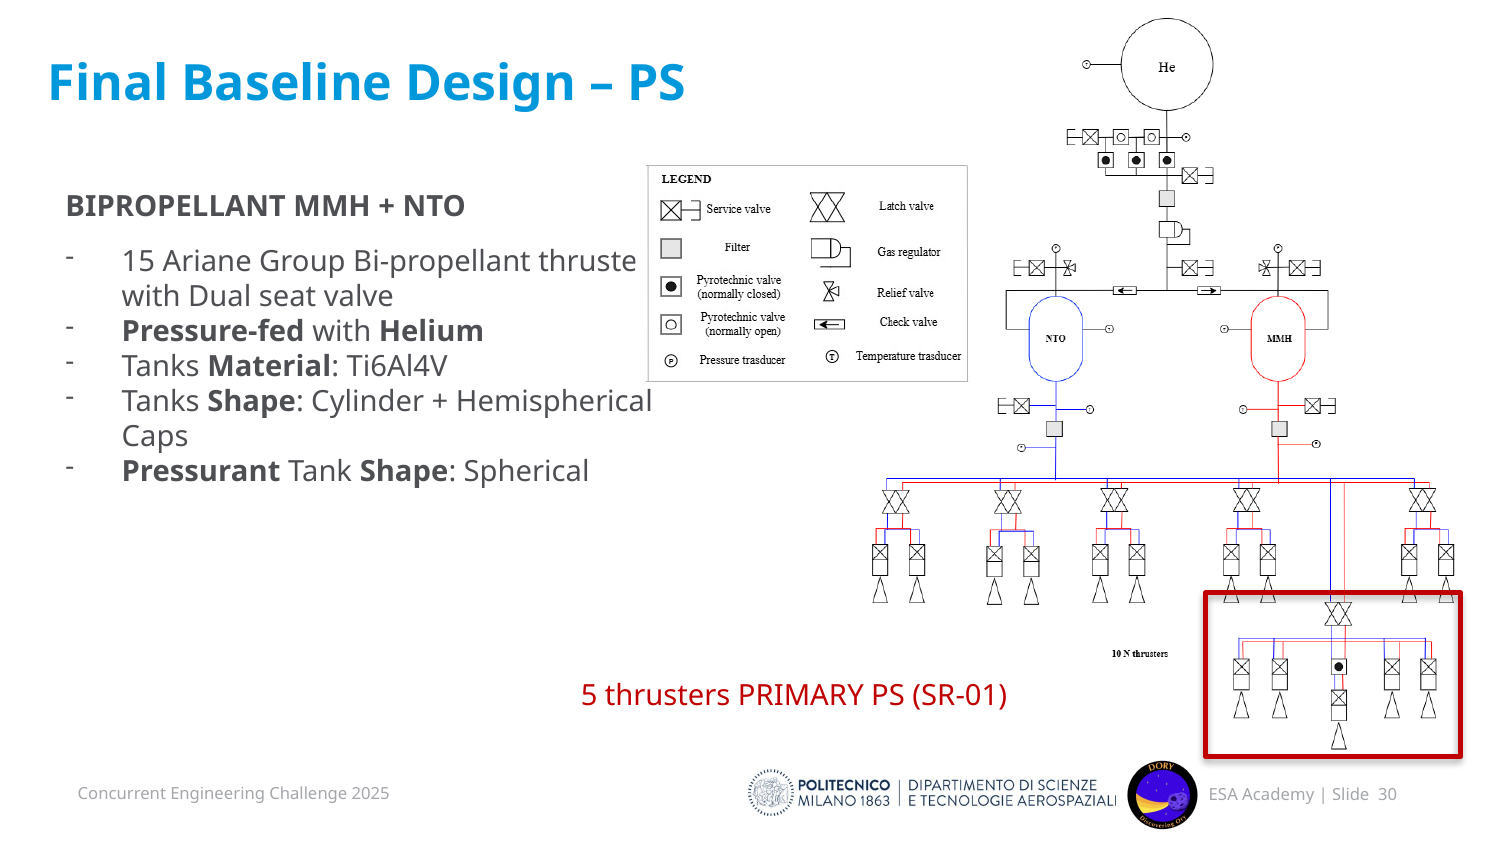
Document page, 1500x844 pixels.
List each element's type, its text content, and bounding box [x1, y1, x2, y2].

title Final Baseline Design – PS [32, 10, 862, 152]
text_box 5 thrusters PRIMARY PS (SR-01) [565, 668, 859, 719]
picture [1125, 759, 1199, 831]
picture [748, 769, 1116, 816]
text_box BIPROPELLANT MMH + NTO 15 Ariane Group Bi-propellant thrusters with Dual seat valve Pressure-fed with Helium Tanks Material: Ti6Al4V Tanks Shape: Cylinder + Hemispherical Caps Pressurant Tank Shape: Spherical [50, 179, 711, 495]
picture [634, 10, 1462, 757]
